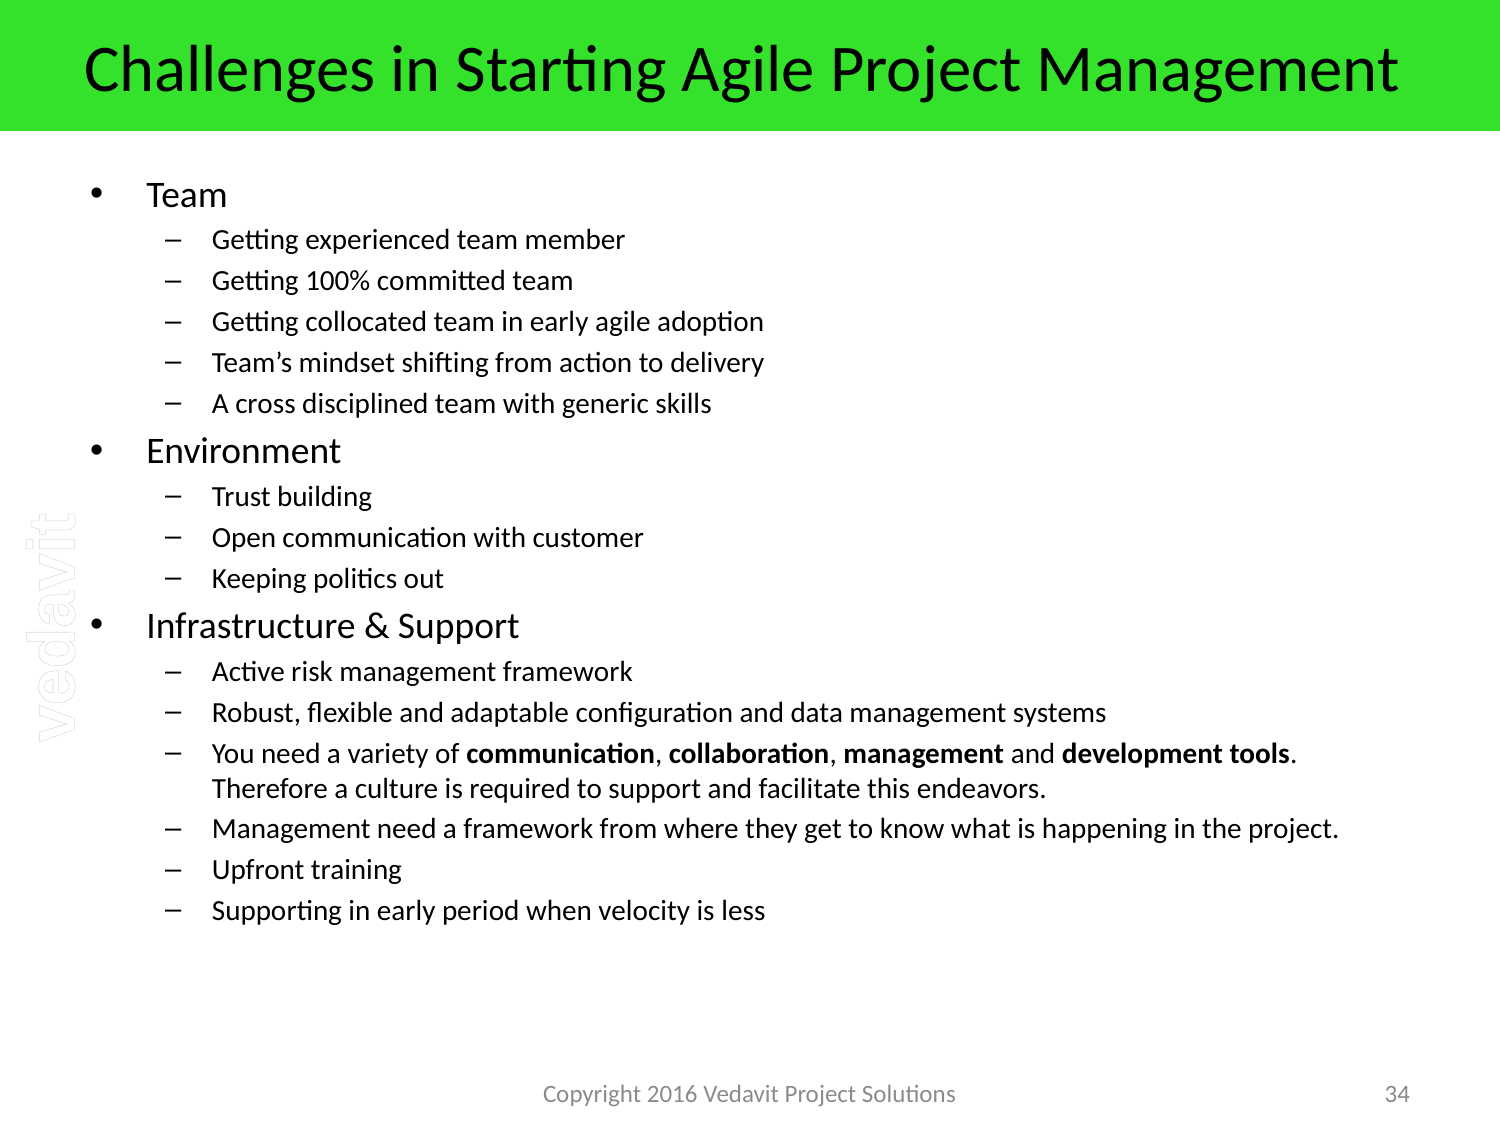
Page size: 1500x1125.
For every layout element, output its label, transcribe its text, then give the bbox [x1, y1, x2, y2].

footer Copyright 2016 Vedavit Project Solutions [512, 1062, 988, 1123]
slide_number 34 [1074, 1062, 1425, 1123]
list Team Getting experienced team member Getting 100% committed team Getting collocated team in early agile adoption Team’s mindset shifting from action to delivery A cross disciplined team with generic skills Environment Trust building Open communication with customer Keeping politics out Infrastructure & Support Active risk management framework Robust, flexible and adaptable configuration and data management systems You need a variety of communication, collaboration, management and development tools. Therefore a culture is required to support and facilitate this endeavors. Management need a framework from where they get to know what is happening in the project. Upfront training Supporting in early period when velocity is less [75, 162, 1425, 1000]
title Challenges in Starting Agile Project Management [0, 0, 1500, 131]
